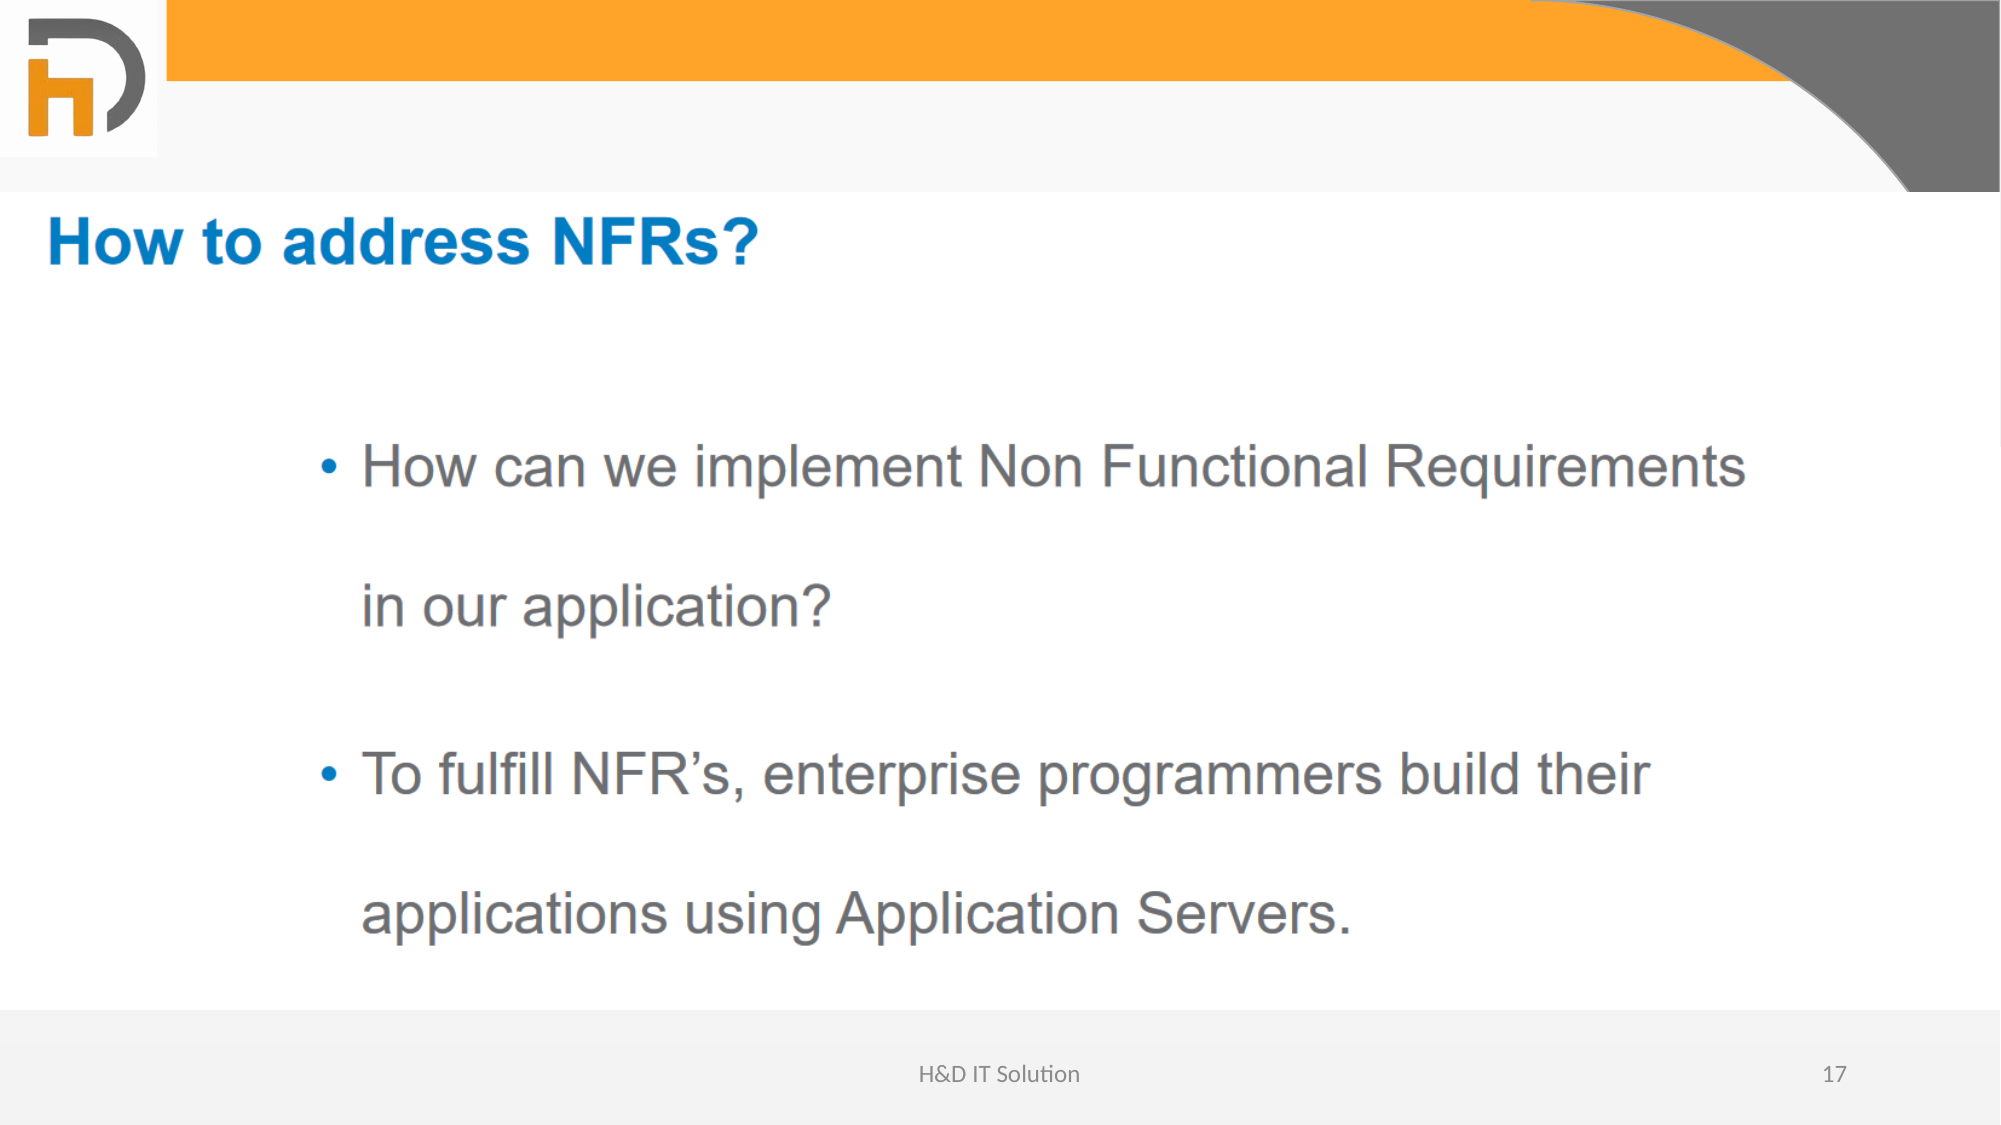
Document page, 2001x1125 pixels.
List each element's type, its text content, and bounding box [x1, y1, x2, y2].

picture [0, 0, 157, 157]
footer H&D IT Solution [662, 1042, 1338, 1103]
picture [0, 192, 2000, 1010]
slide_number 17 [1412, 1042, 1863, 1103]
